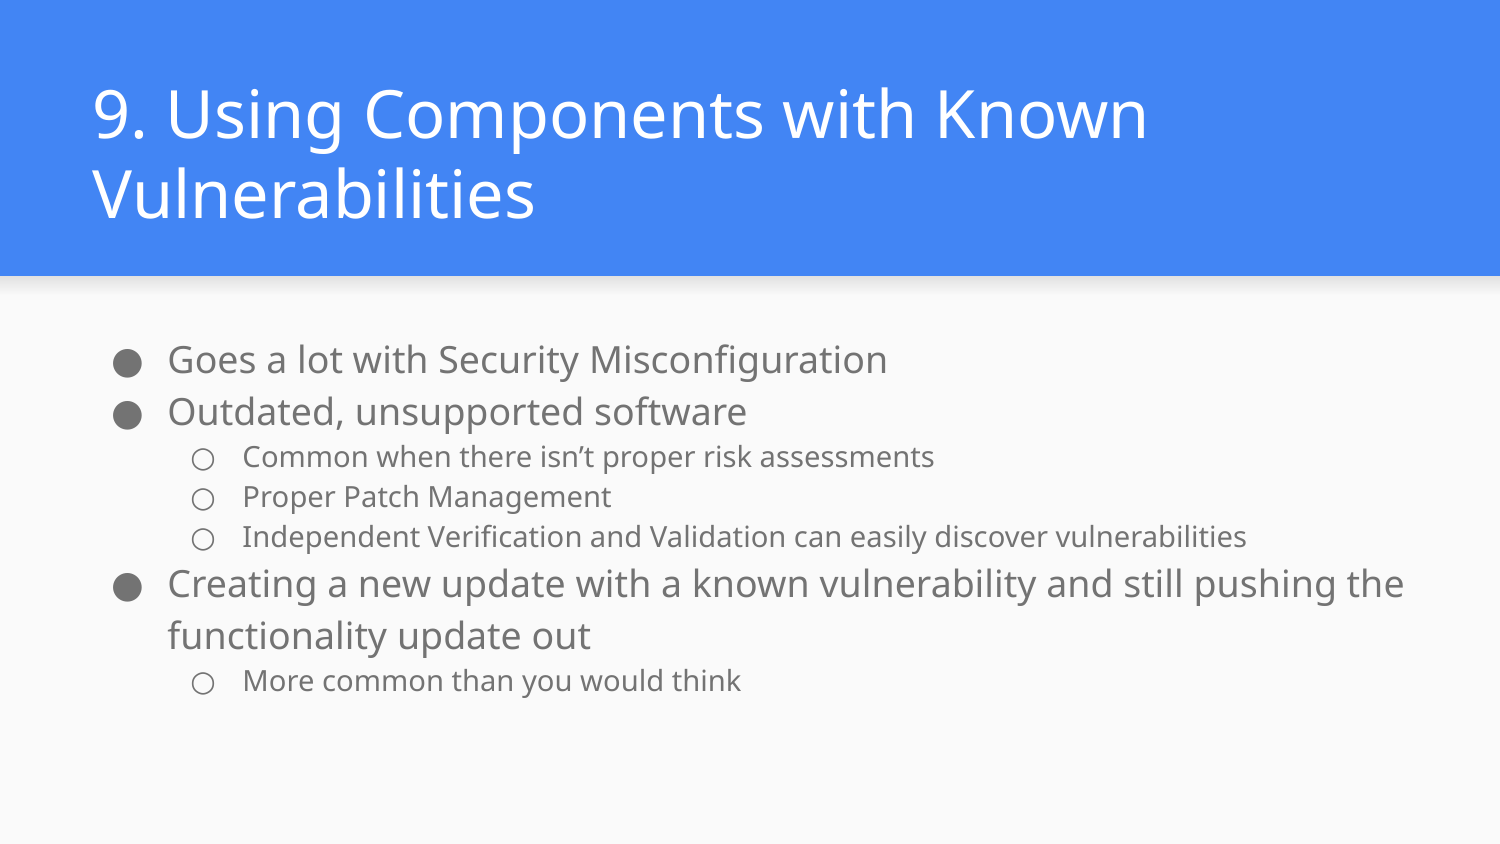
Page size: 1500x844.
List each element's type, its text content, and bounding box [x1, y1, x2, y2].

list Goes a lot with Security Misconfiguration Outdated, unsupported software Common when there isn’t proper risk assessments Proper Patch Management Independent Verification and Validation can easily discover vulnerabilities Creating a new update with a known vulnerability and still pushing the functionality update out More common than you would think [77, 314, 1427, 760]
title 9. Using Components with Known Vulnerabilities [77, 121, 1427, 248]
